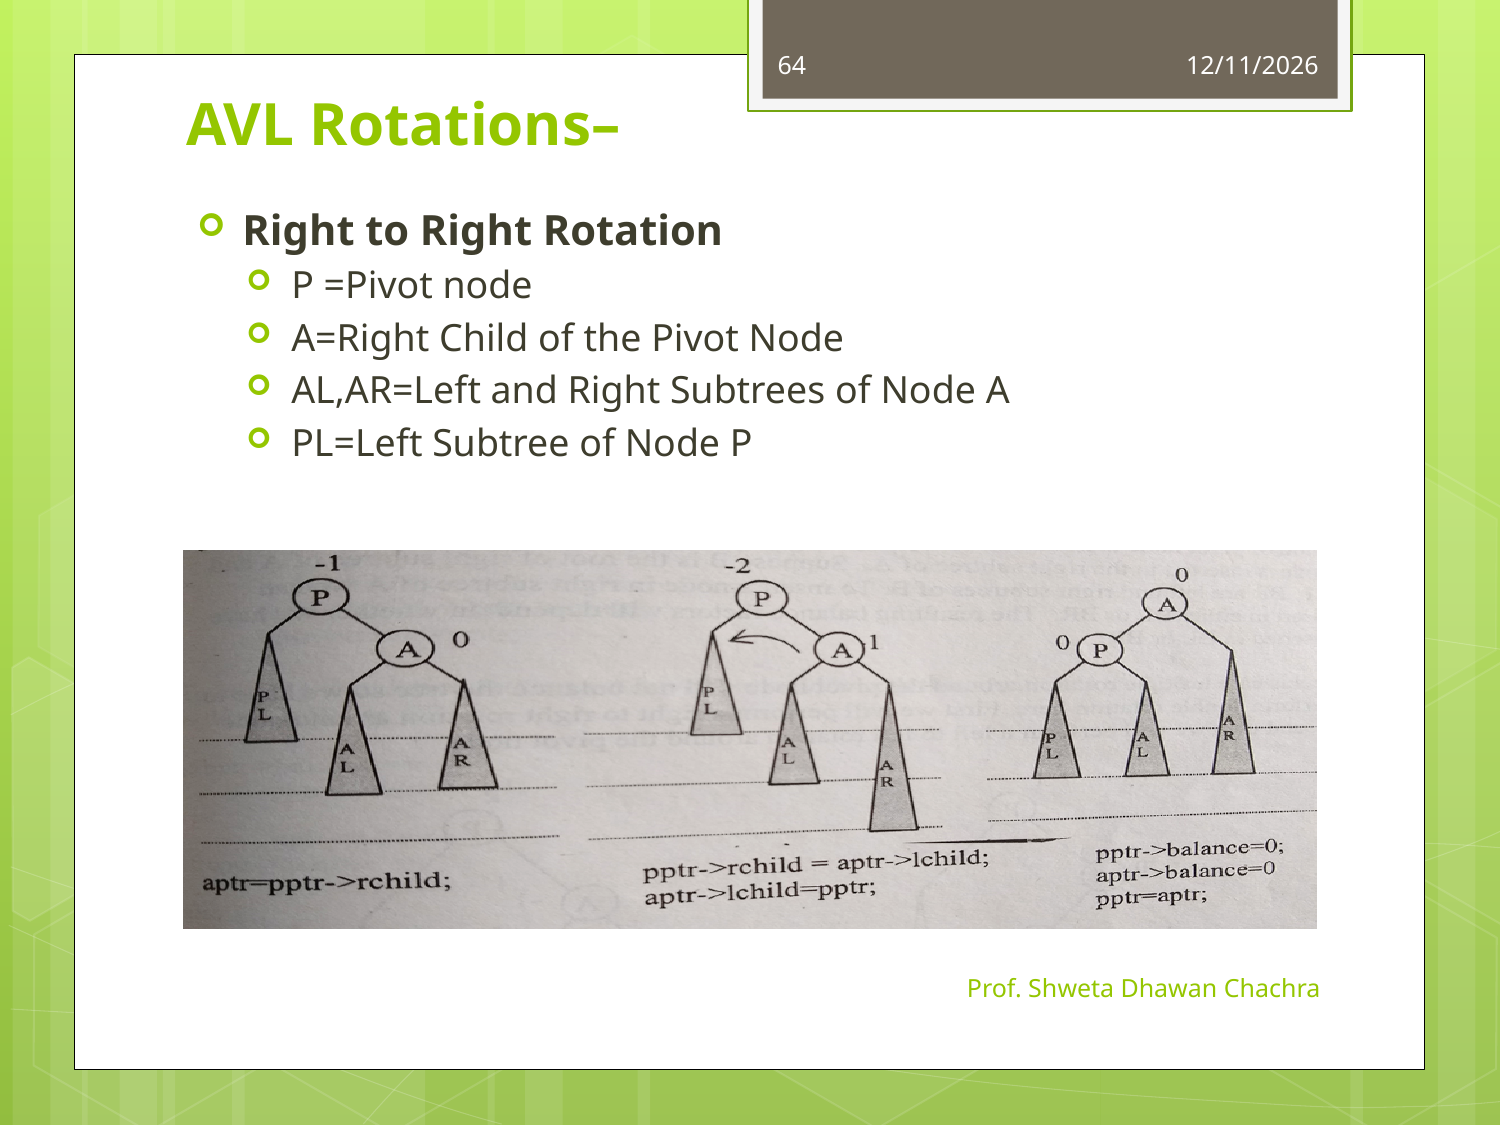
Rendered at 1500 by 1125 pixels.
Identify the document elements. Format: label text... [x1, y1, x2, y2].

list Right to Right Rotation P =Pivot node A=Right Child of the Pivot Node AL,AR=Left and Right Subtrees of Node A PL=Left Subtree of Node P [171, 196, 1283, 988]
picture [182, 550, 1318, 929]
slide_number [983, 36, 1334, 97]
slide_number 64 [762, 36, 982, 97]
title AVL Rotations– [171, 78, 1324, 165]
footer Prof. Shweta Dhawan Chachra [761, 960, 1336, 1020]
